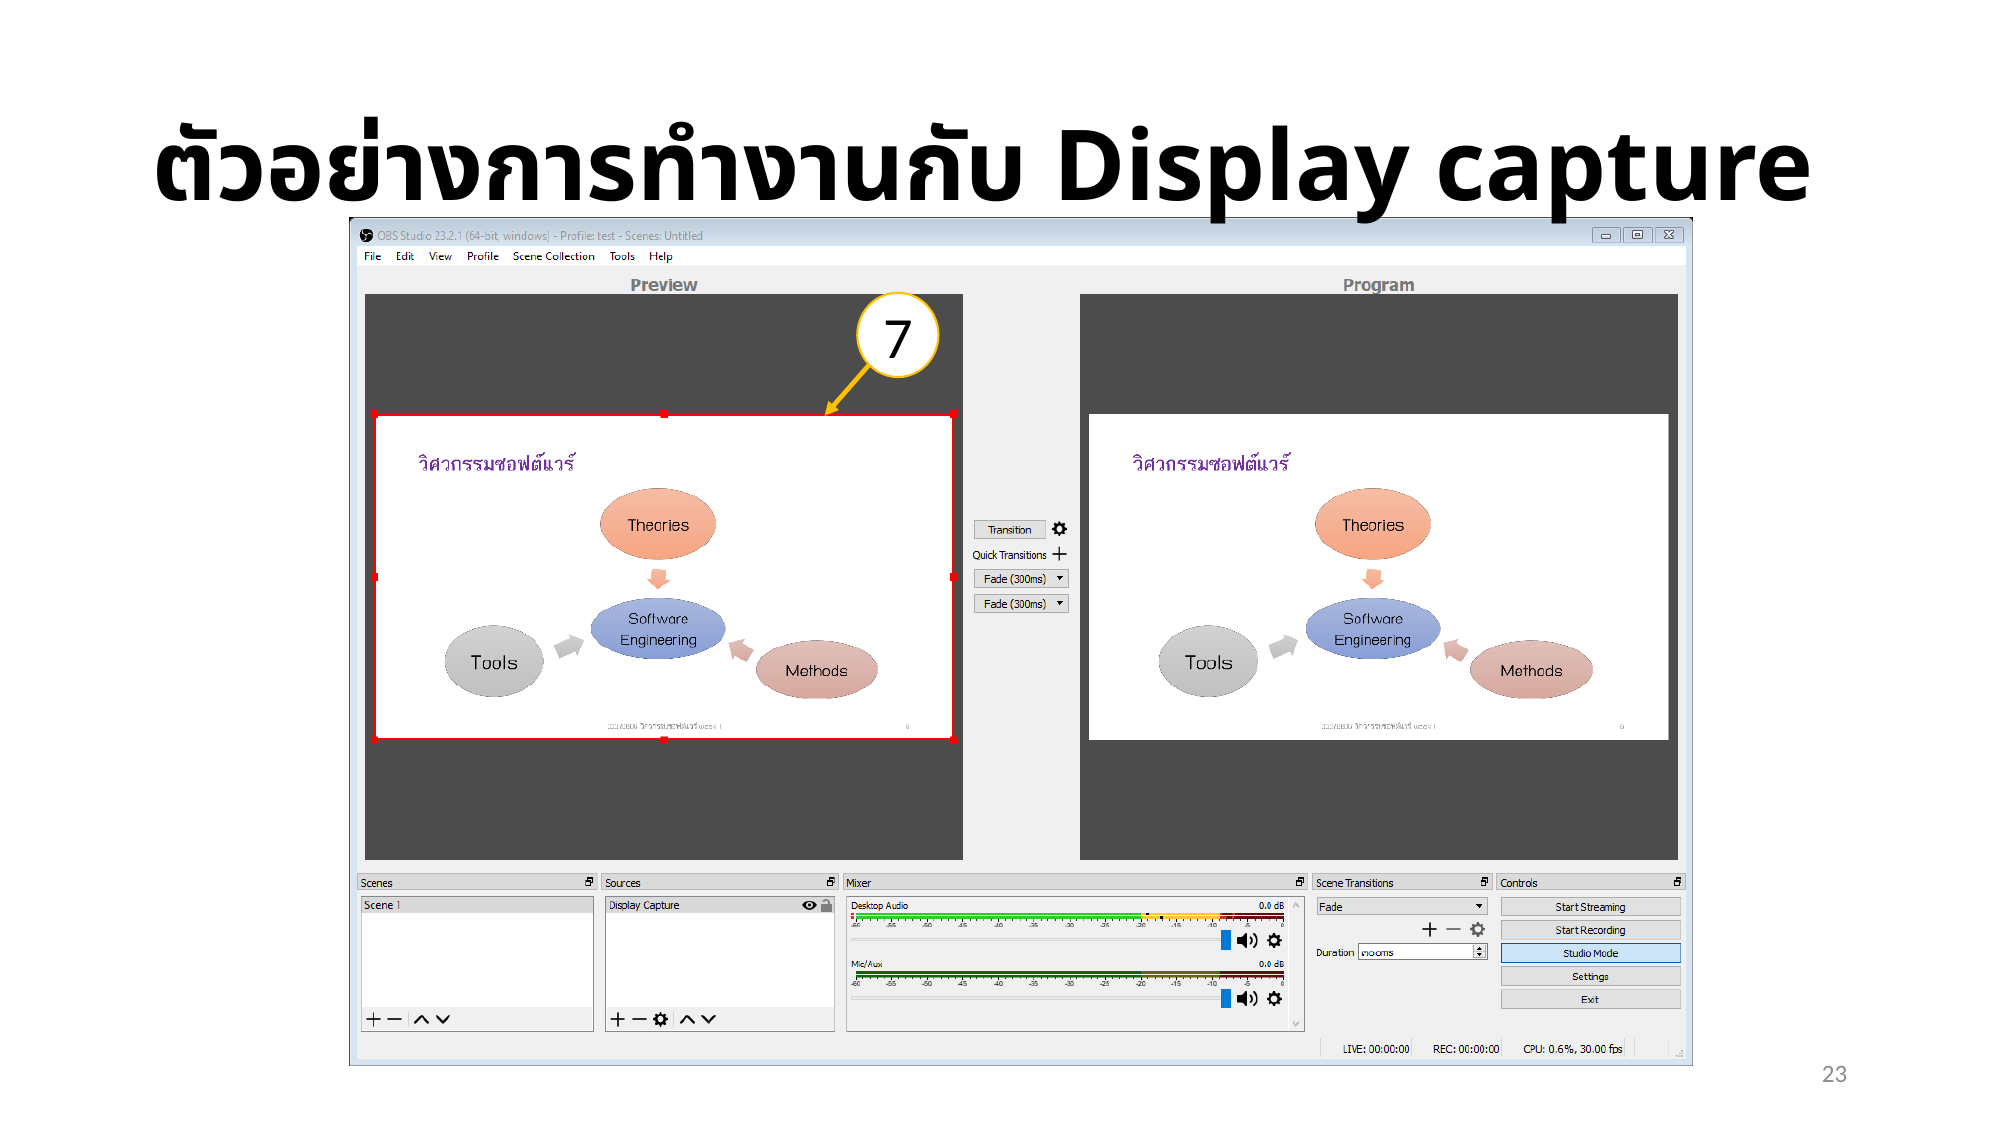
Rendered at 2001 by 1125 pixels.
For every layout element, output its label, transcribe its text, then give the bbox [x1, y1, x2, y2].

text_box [824, 292, 939, 416]
picture [348, 217, 1693, 1066]
title ตัวอย่างการทำงานกับ Display capture [137, 59, 1863, 278]
slide_number 23 [1412, 1042, 1863, 1103]
